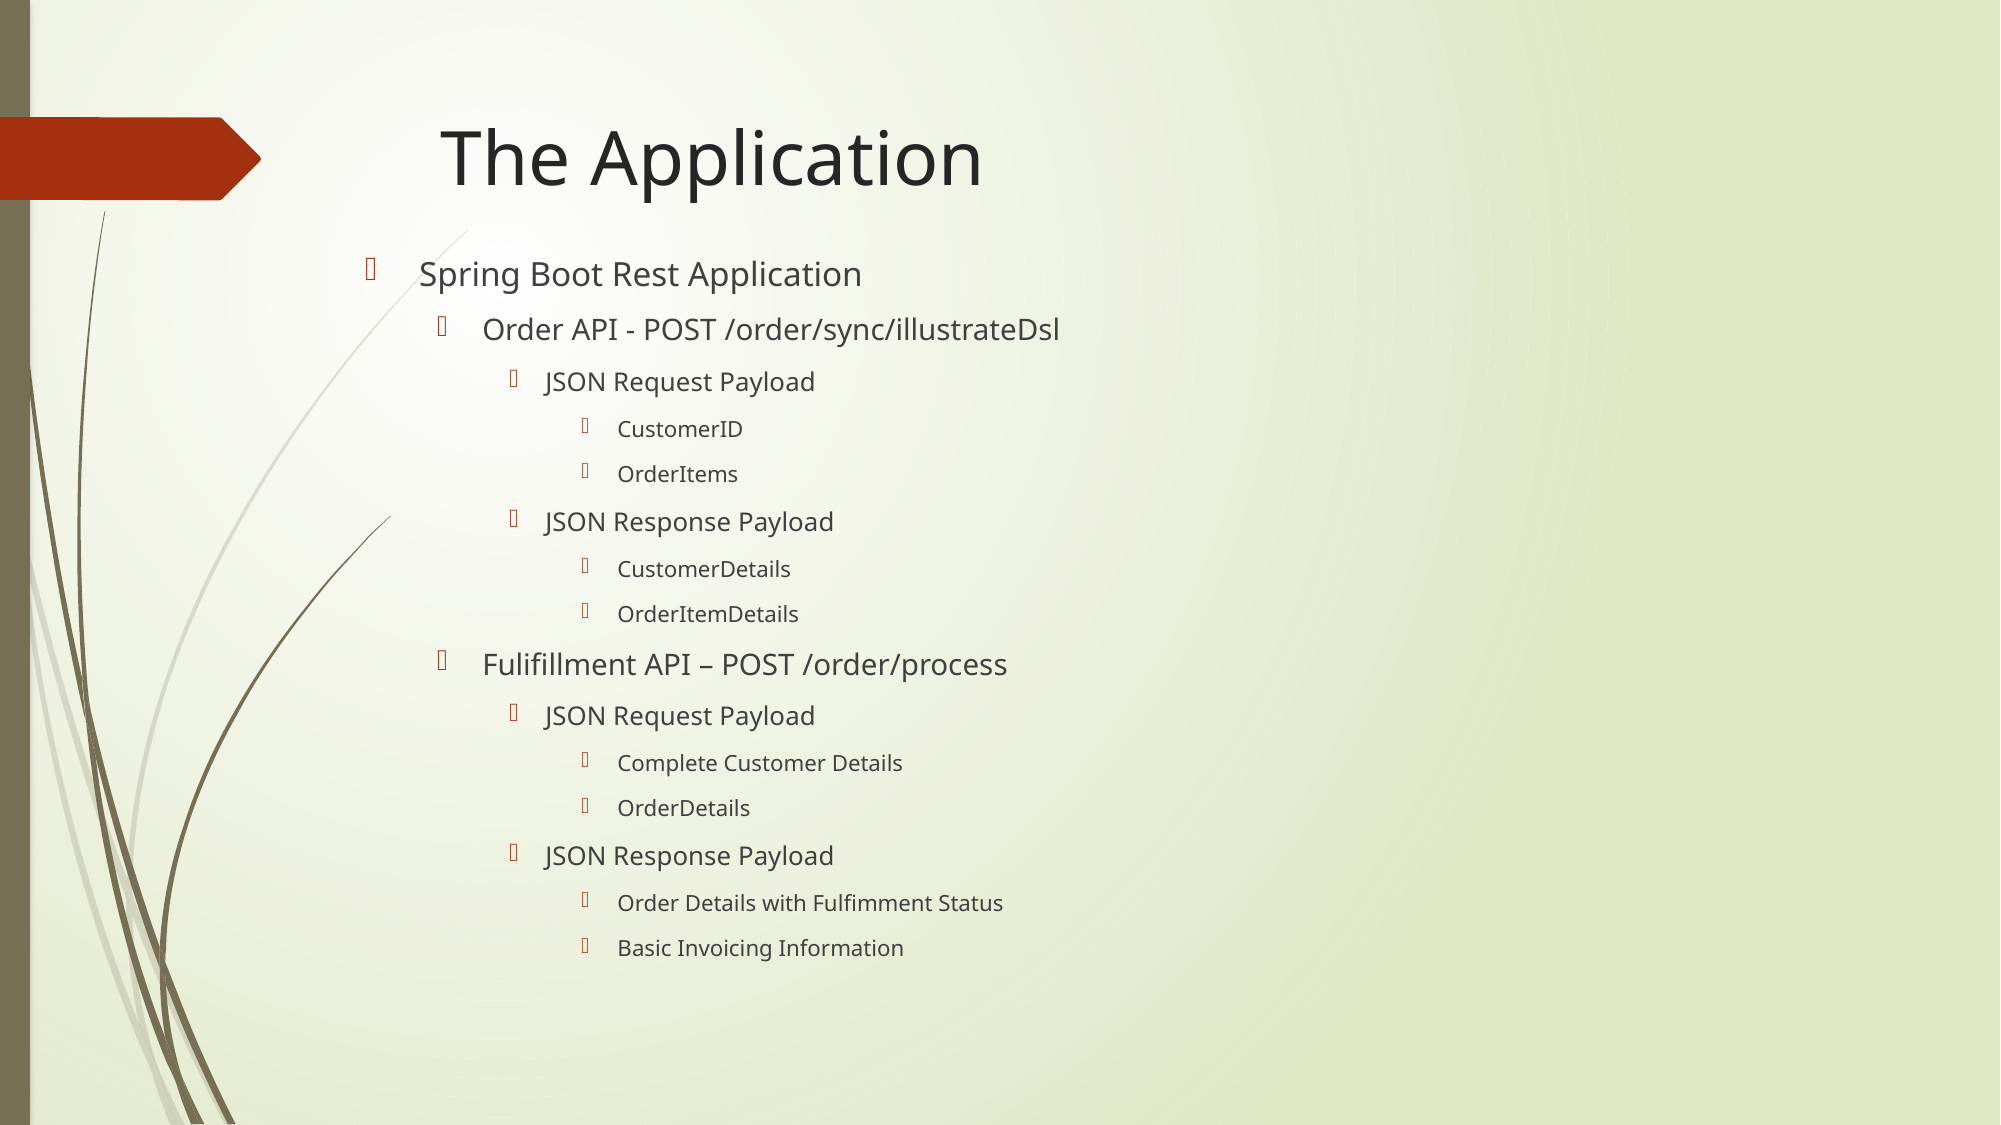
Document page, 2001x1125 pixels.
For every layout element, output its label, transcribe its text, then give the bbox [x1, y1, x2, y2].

title The Application [425, 102, 1888, 245]
list Spring Boot Rest Application Order API - POST /order/sync/illustrateDsl JSON Request Payload CustomerID OrderItems JSON Response Payload CustomerDetails OrderItemDetails Fulifillment API – POST /order/process JSON Request Payload Complete Customer Details OrderDetails JSON Response Payload Order Details with Fulfimment Status Basic Invoicing Information [350, 245, 1888, 970]
